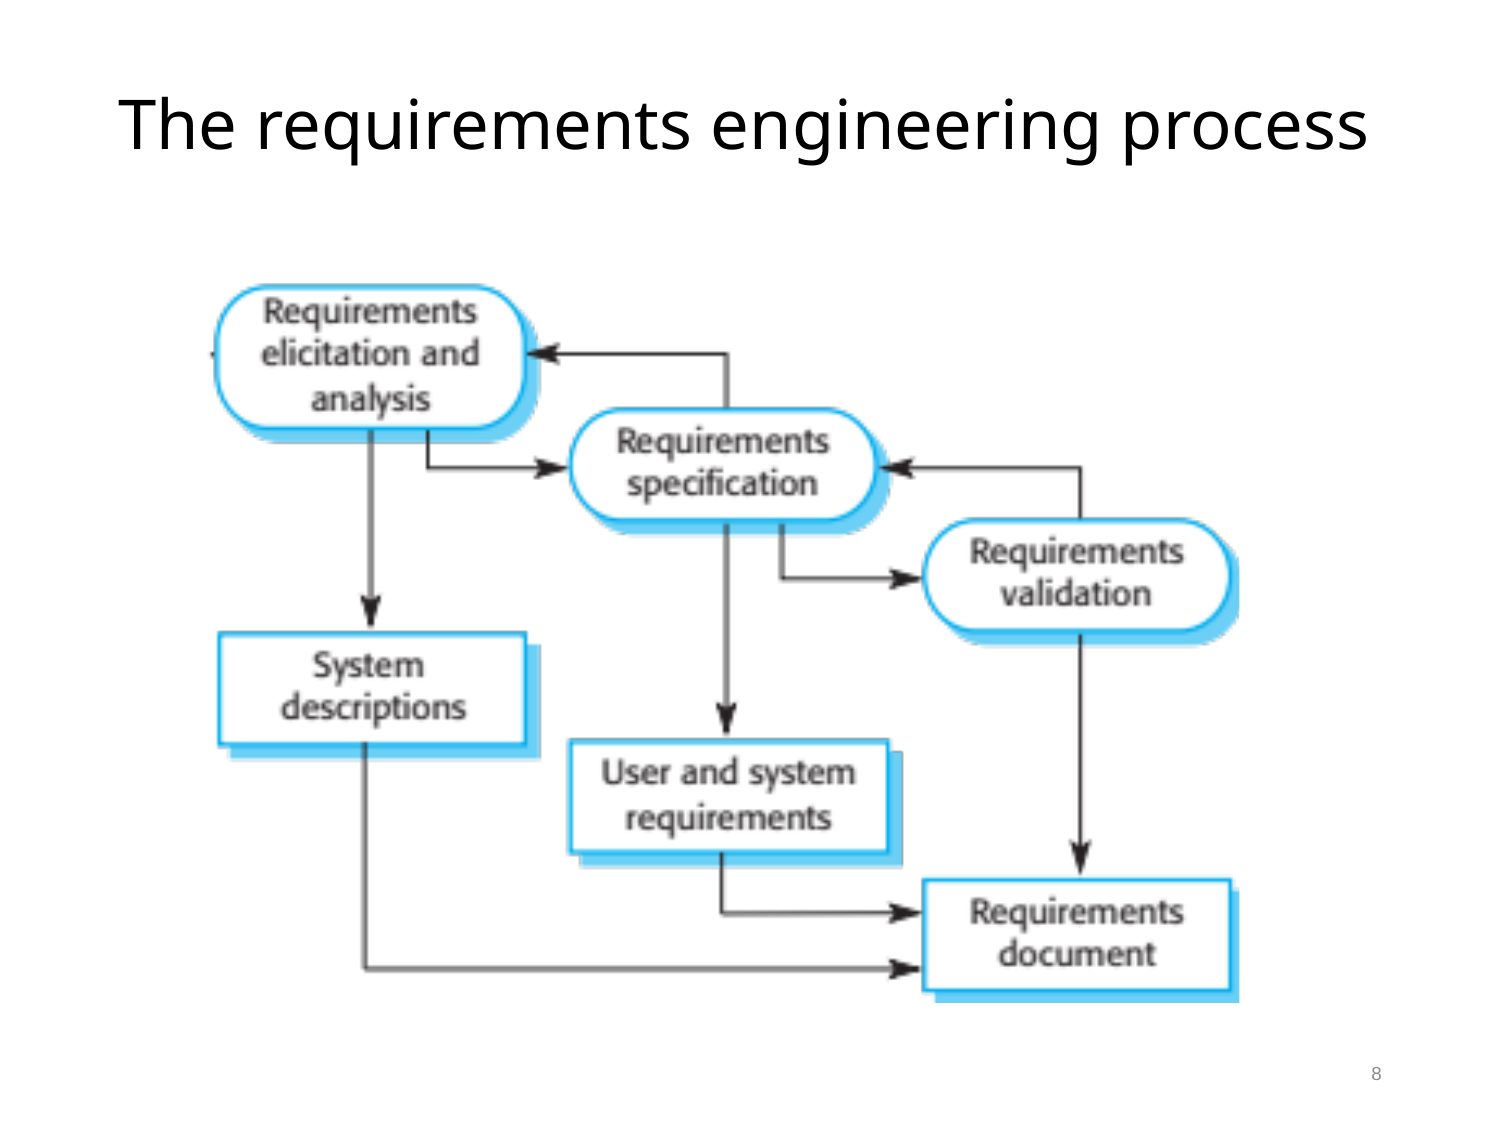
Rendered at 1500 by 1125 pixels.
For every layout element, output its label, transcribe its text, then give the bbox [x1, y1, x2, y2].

picture [199, 282, 1240, 1003]
title The requirements engineering process [103, 59, 1397, 278]
slide_number 8 [1059, 1042, 1397, 1103]
